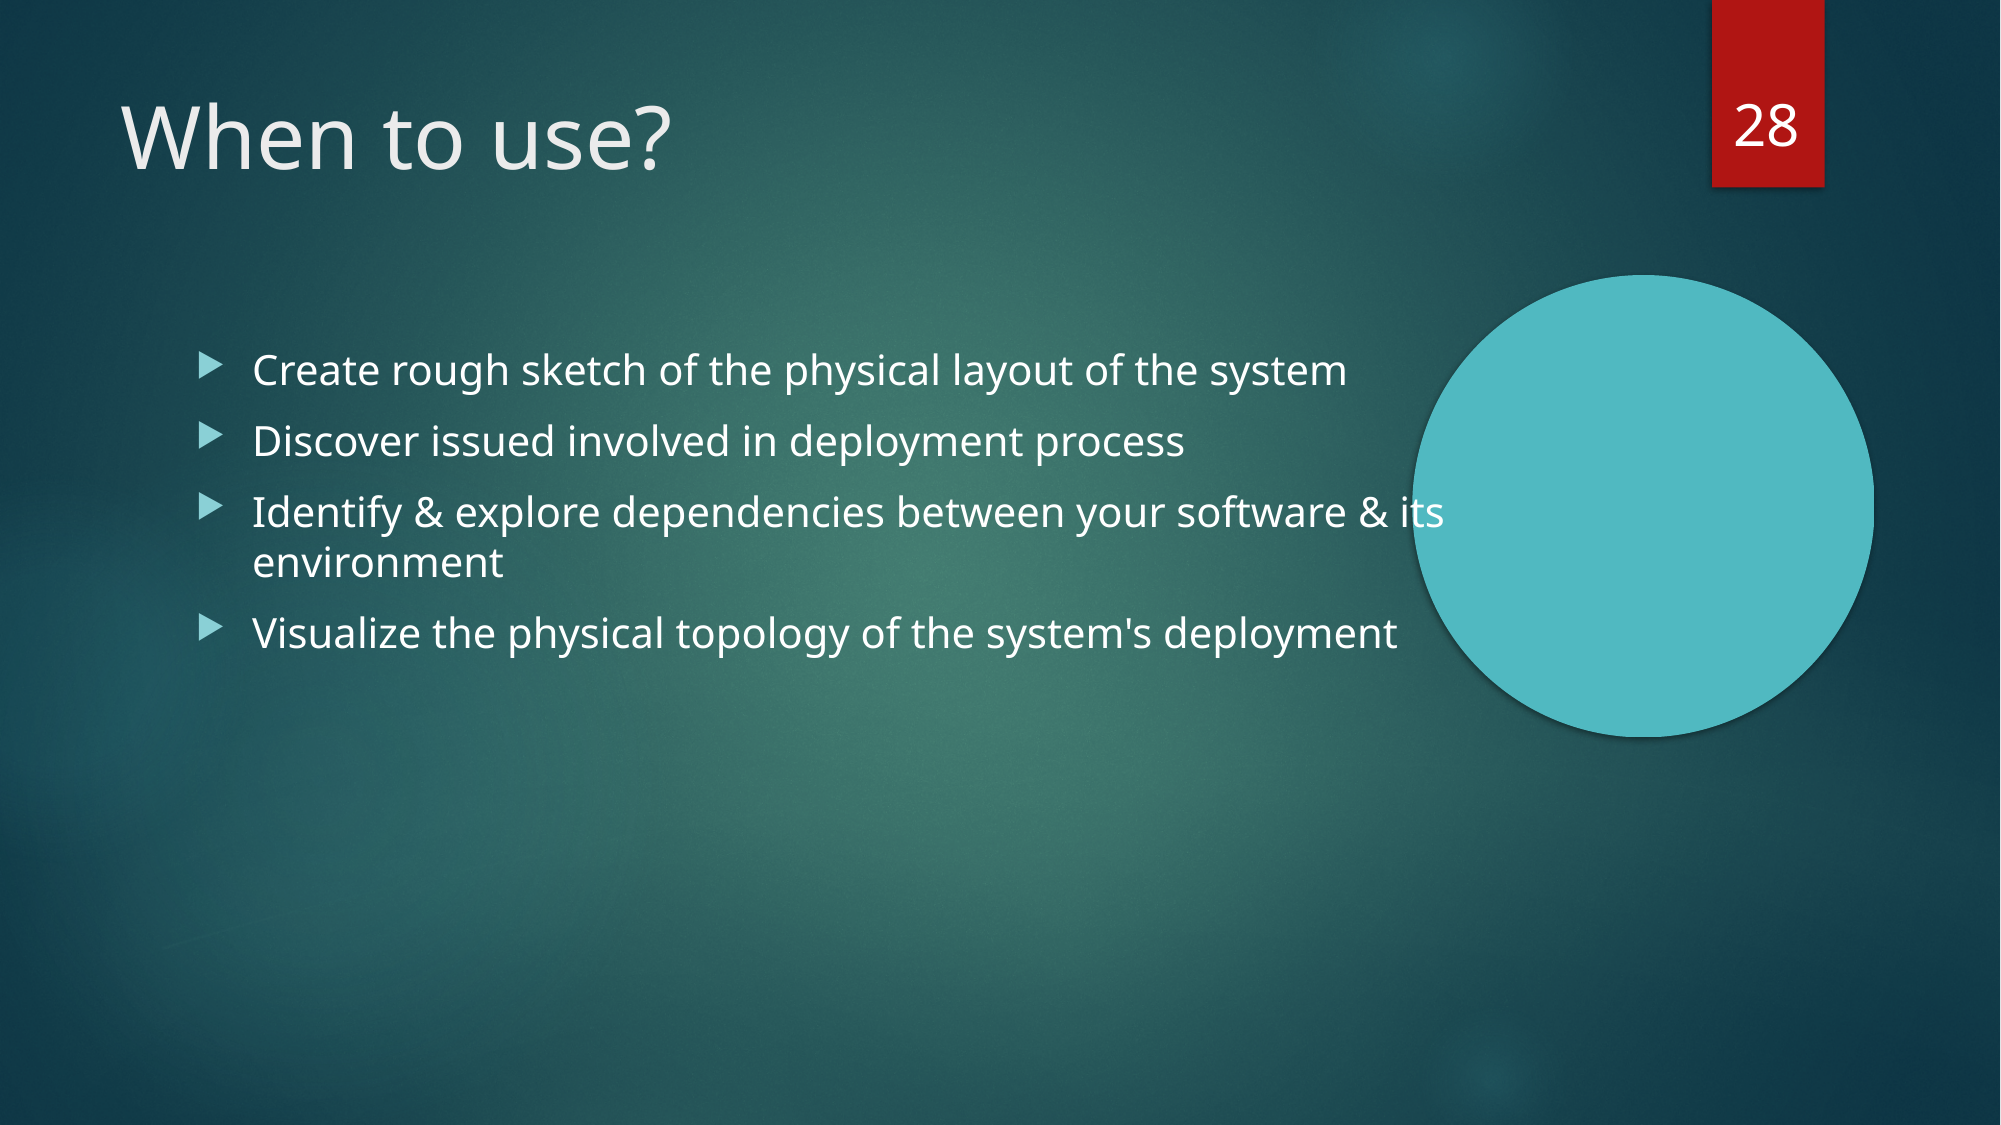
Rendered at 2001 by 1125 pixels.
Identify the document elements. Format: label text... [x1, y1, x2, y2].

picture [0, 0, 2001, 1125]
text_box Create rough sketch of the physical layout of the system Discover issued involved in deployment process Identify & explore dependencies between your software & its environment Visualize the physical topology of the system's deployment [181, 336, 1649, 1025]
text_box When to use? [106, 74, 1649, 304]
text_box <number> [1698, 48, 1836, 175]
